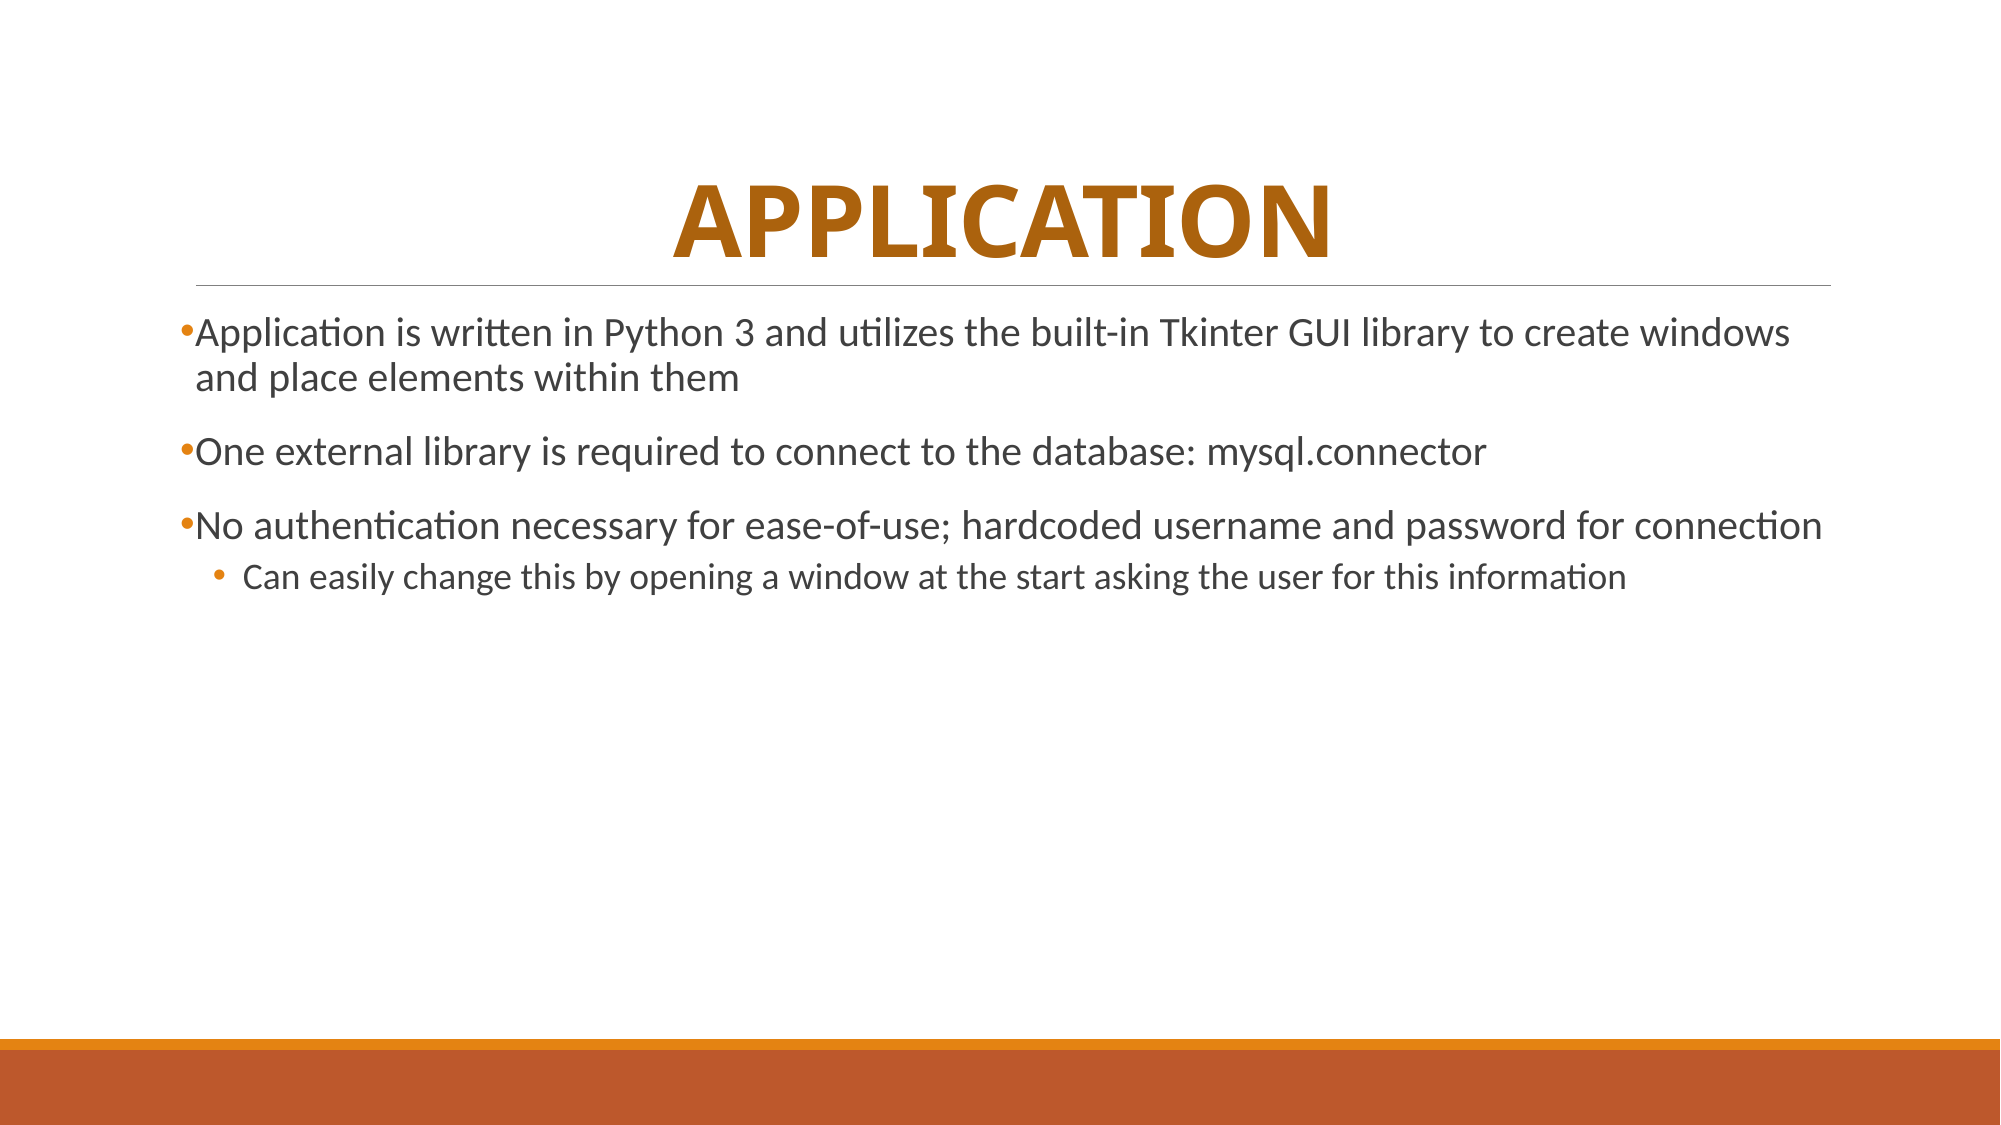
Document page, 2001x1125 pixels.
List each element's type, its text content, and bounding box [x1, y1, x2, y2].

list Application is written in Python 3 and utilizes the built-in Tkinter GUI library to create windows and place elements within them One external library is required to connect to the database: mysql.connector No authentication necessary for ease-of-use; hardcoded username and password for connection Can easily change this by opening a window at the start asking the user for this information [180, 302, 1830, 963]
title APPLICATION [180, 47, 1830, 285]
